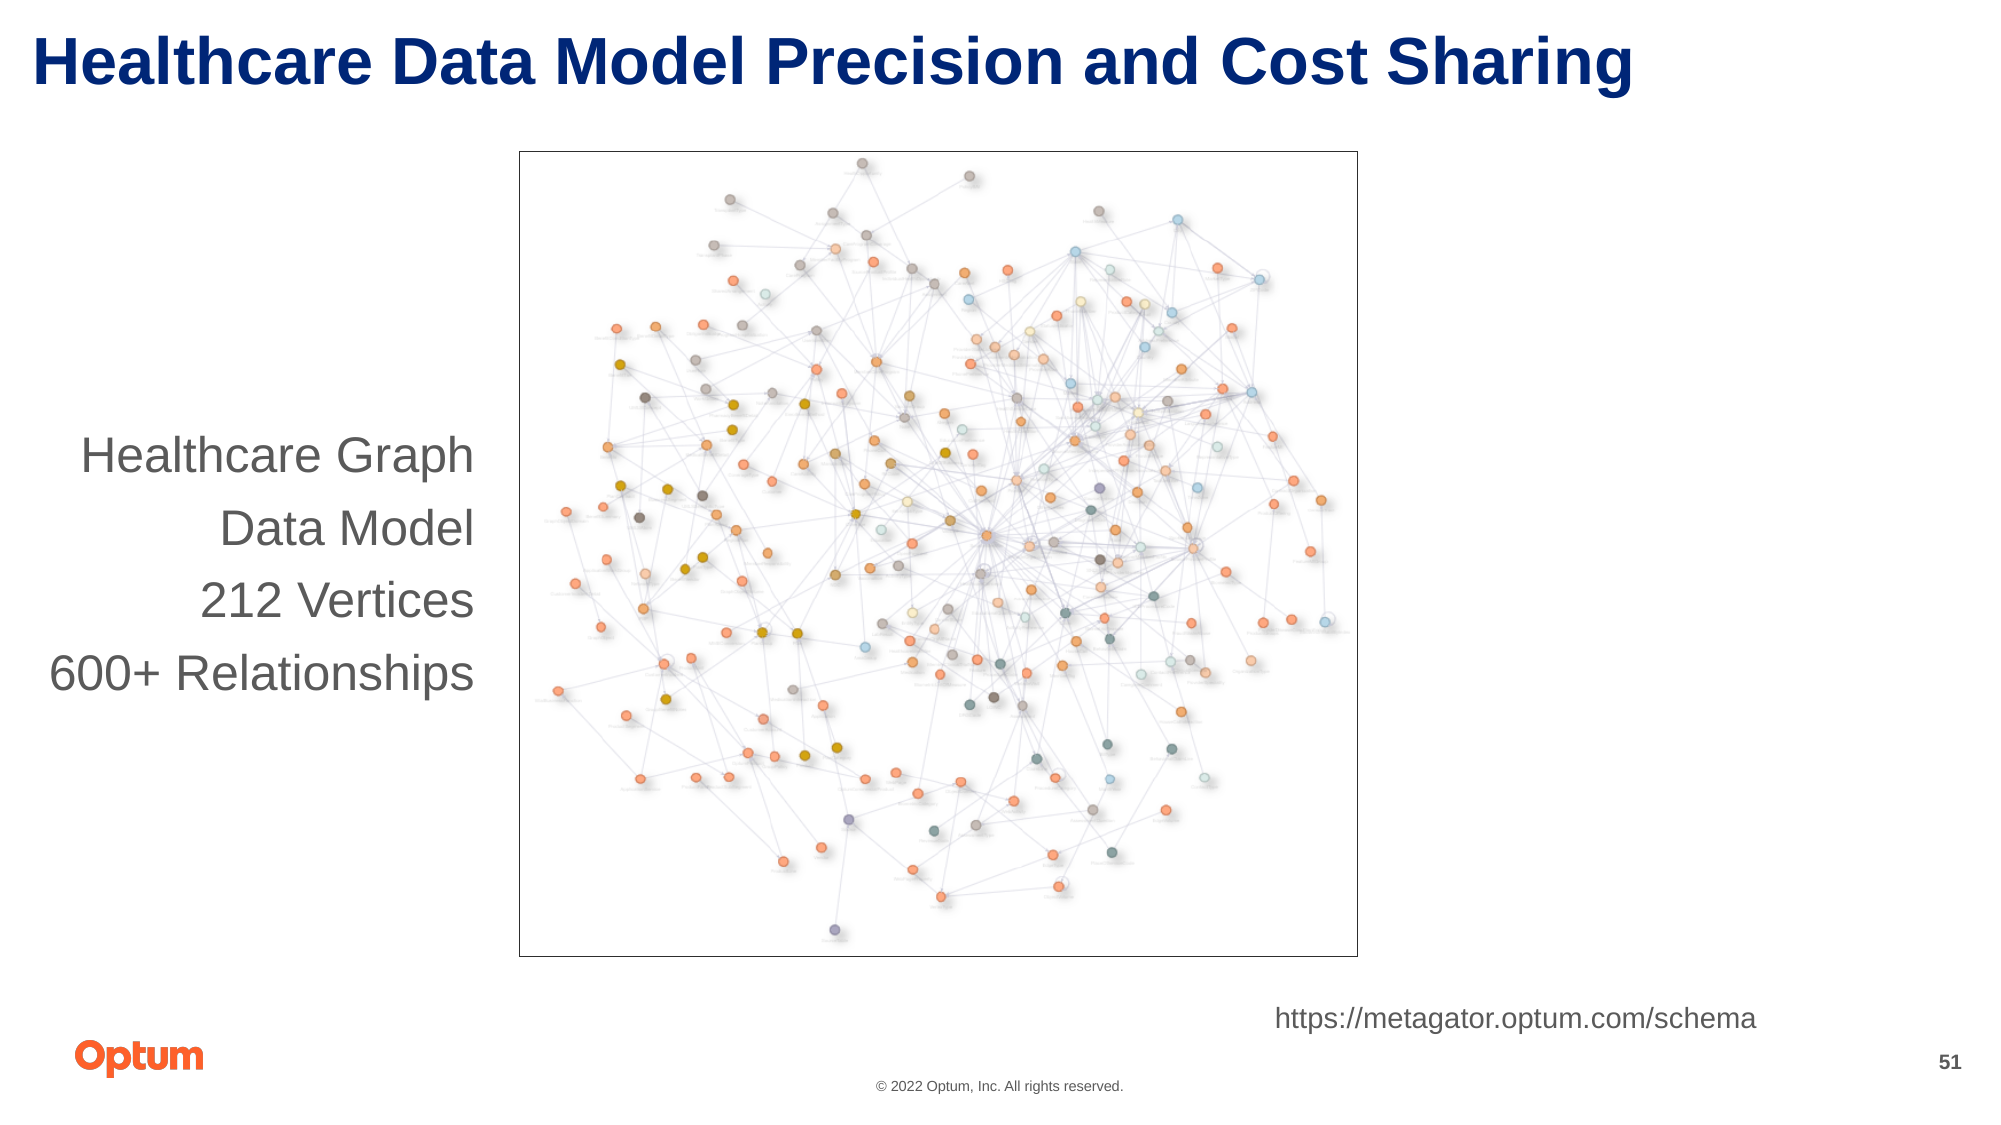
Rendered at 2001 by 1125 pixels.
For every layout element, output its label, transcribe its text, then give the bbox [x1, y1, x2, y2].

title Healthcare Data Model Precision and Cost Sharing [32, 27, 1758, 109]
picture [519, 151, 1358, 957]
text_box Healthcare Graph Data Model 212 Vertices 600+ Relationships [48, 422, 475, 700]
picture [75, 1040, 203, 1078]
text_box https://metagator.optum.com/schema [1274, 998, 1758, 1034]
